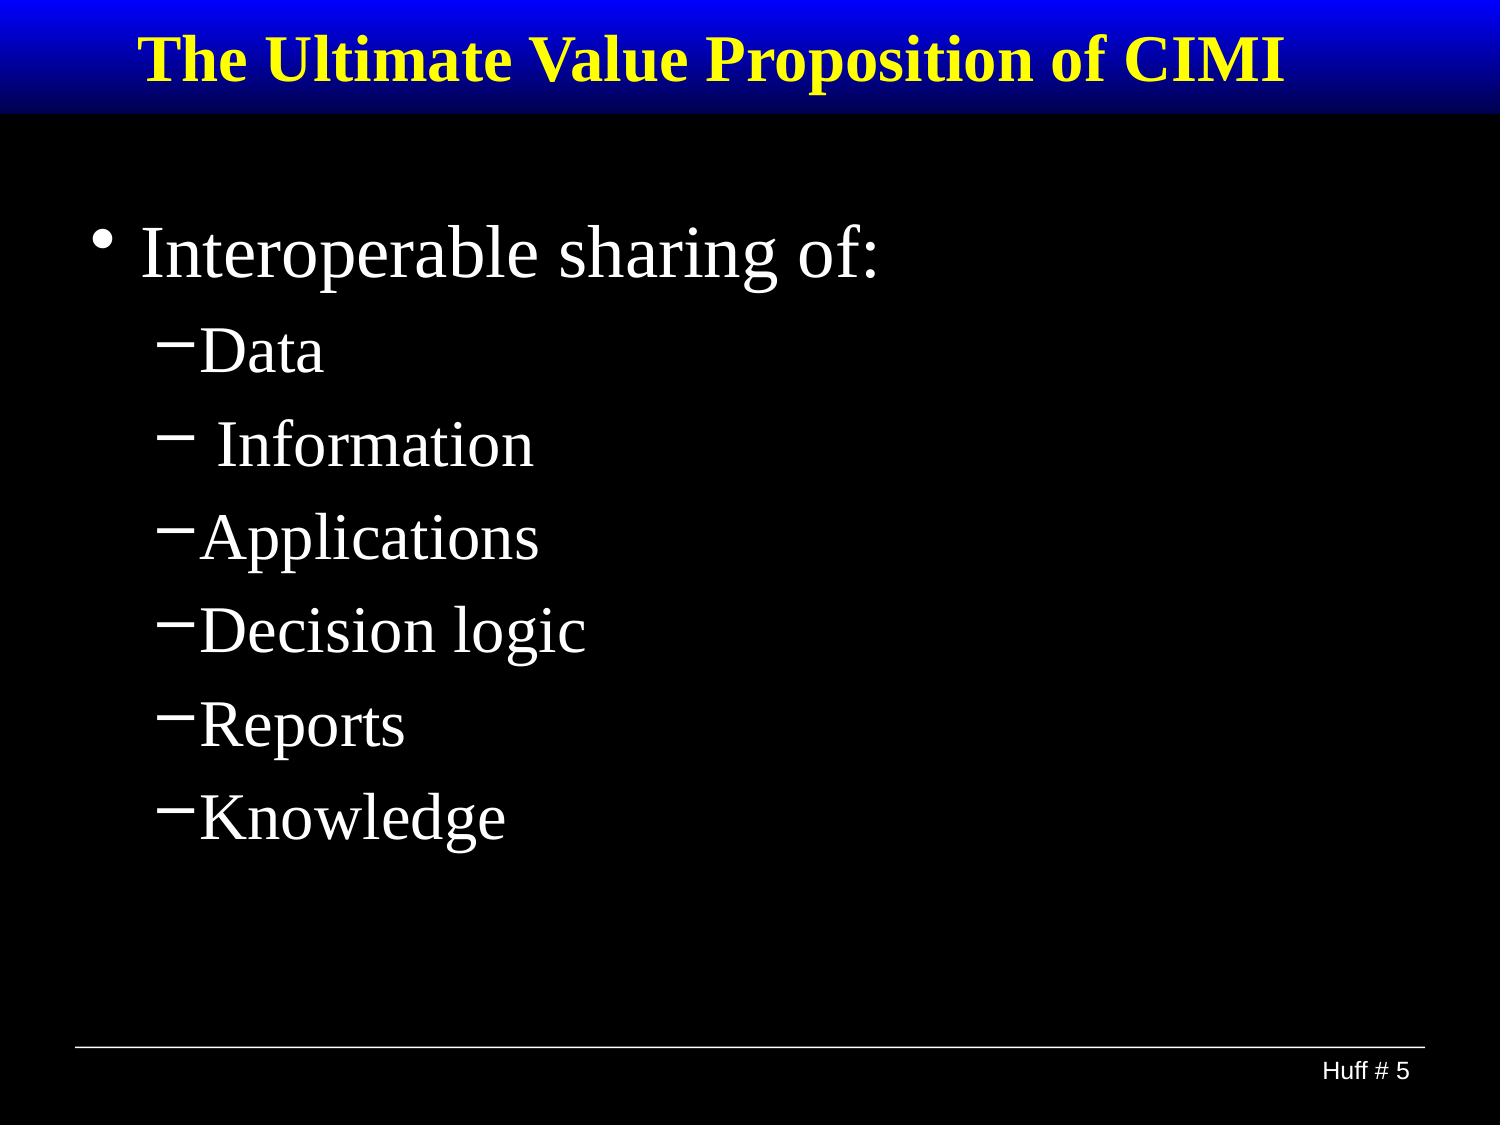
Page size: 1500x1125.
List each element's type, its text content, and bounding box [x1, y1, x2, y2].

list Interoperable sharing of: Data Information Applications Decision logic Reports Knowledge [75, 195, 1425, 938]
title The Ultimate Value Proposition of CIMI [0, 7, 1425, 137]
slide_number Huff # 5 [1074, 1046, 1426, 1125]
